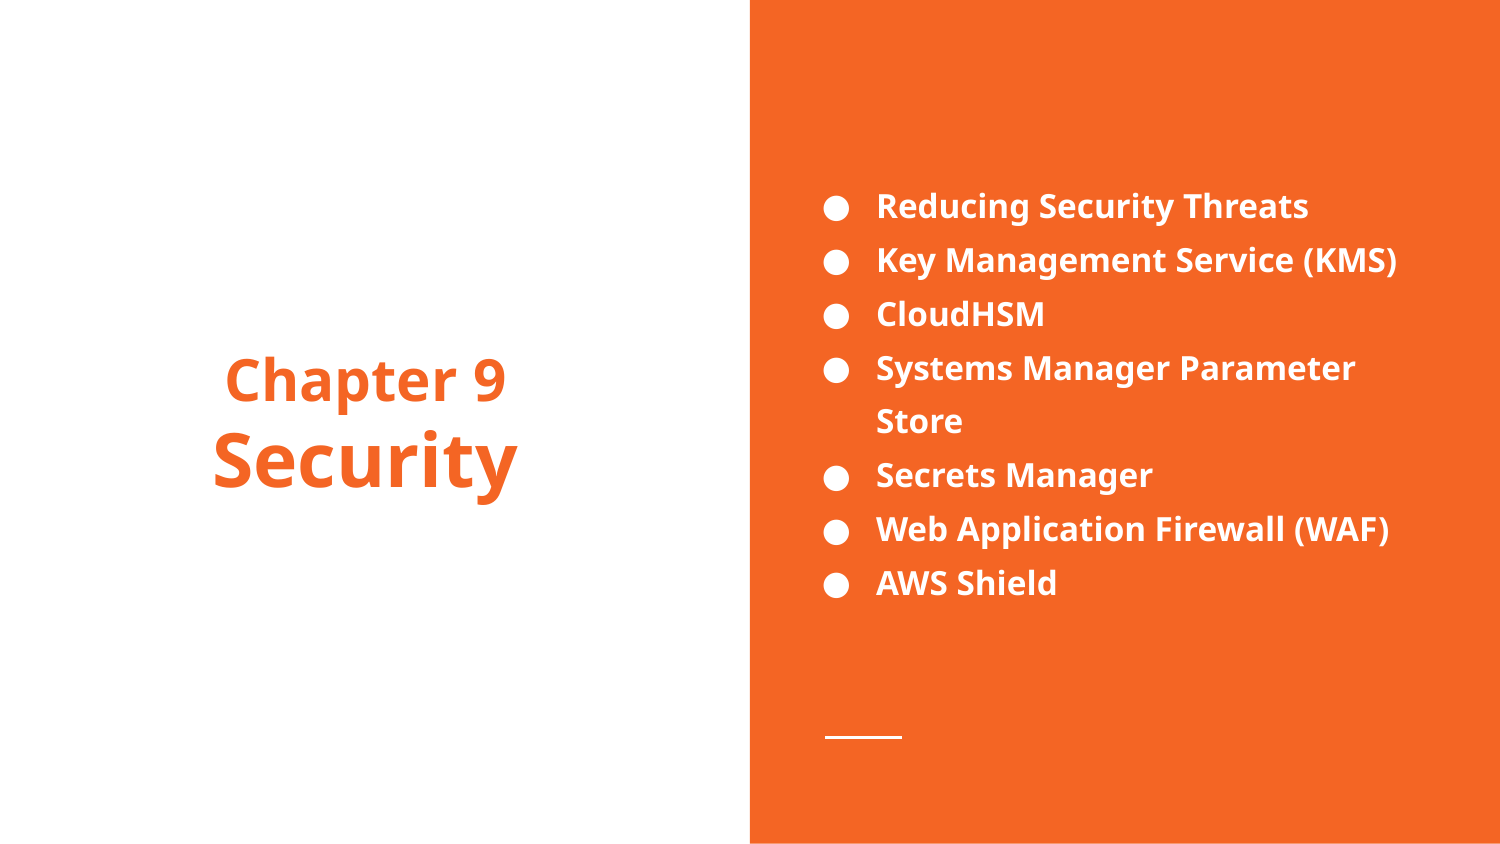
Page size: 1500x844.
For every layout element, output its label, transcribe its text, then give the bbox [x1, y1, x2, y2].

list Reducing Security Threats Key Management Service (KMS) CloudHSM Systems Manager Parameter Store Secrets Manager Web Application Firewall (WAF) AWS Shield [786, 53, 1442, 720]
title Chapter 9 Security [23, 290, 708, 556]
